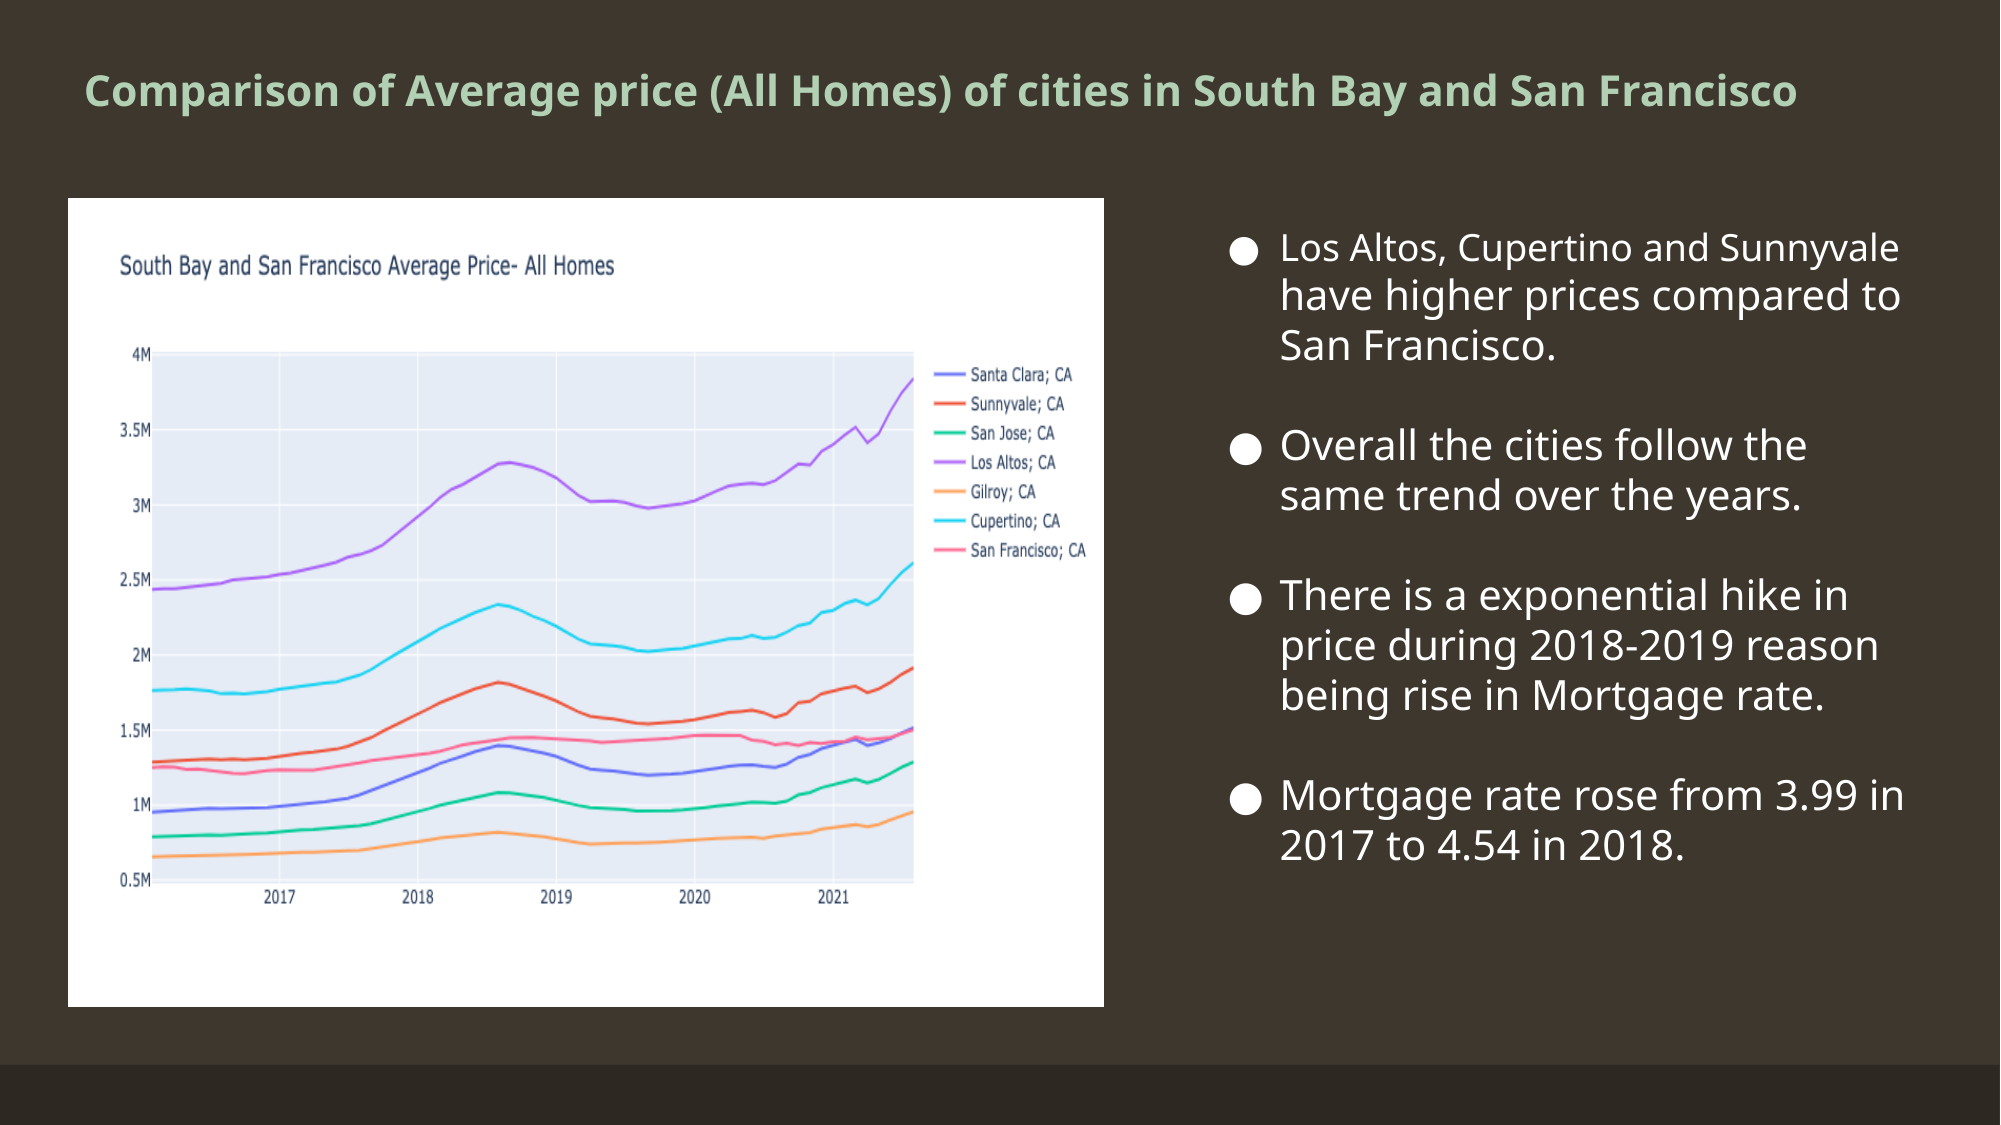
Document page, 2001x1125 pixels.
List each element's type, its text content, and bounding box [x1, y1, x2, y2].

text_box Los Altos, Cupertino and Sunnyvale have higher prices compared to San Francisco. Overall the cities follow the same trend over the years. There is a exponential hike in price during 2018-2019 reason being rise in Mortgage rate. Mortgage rate rose from 3.99 in 2017 to 4.54 in 2018. [1189, 208, 1925, 885]
title Comparison of Average price (All Homes) of cities in South Bay and San Francisco [68, 19, 1934, 124]
picture [68, 198, 1104, 1007]
